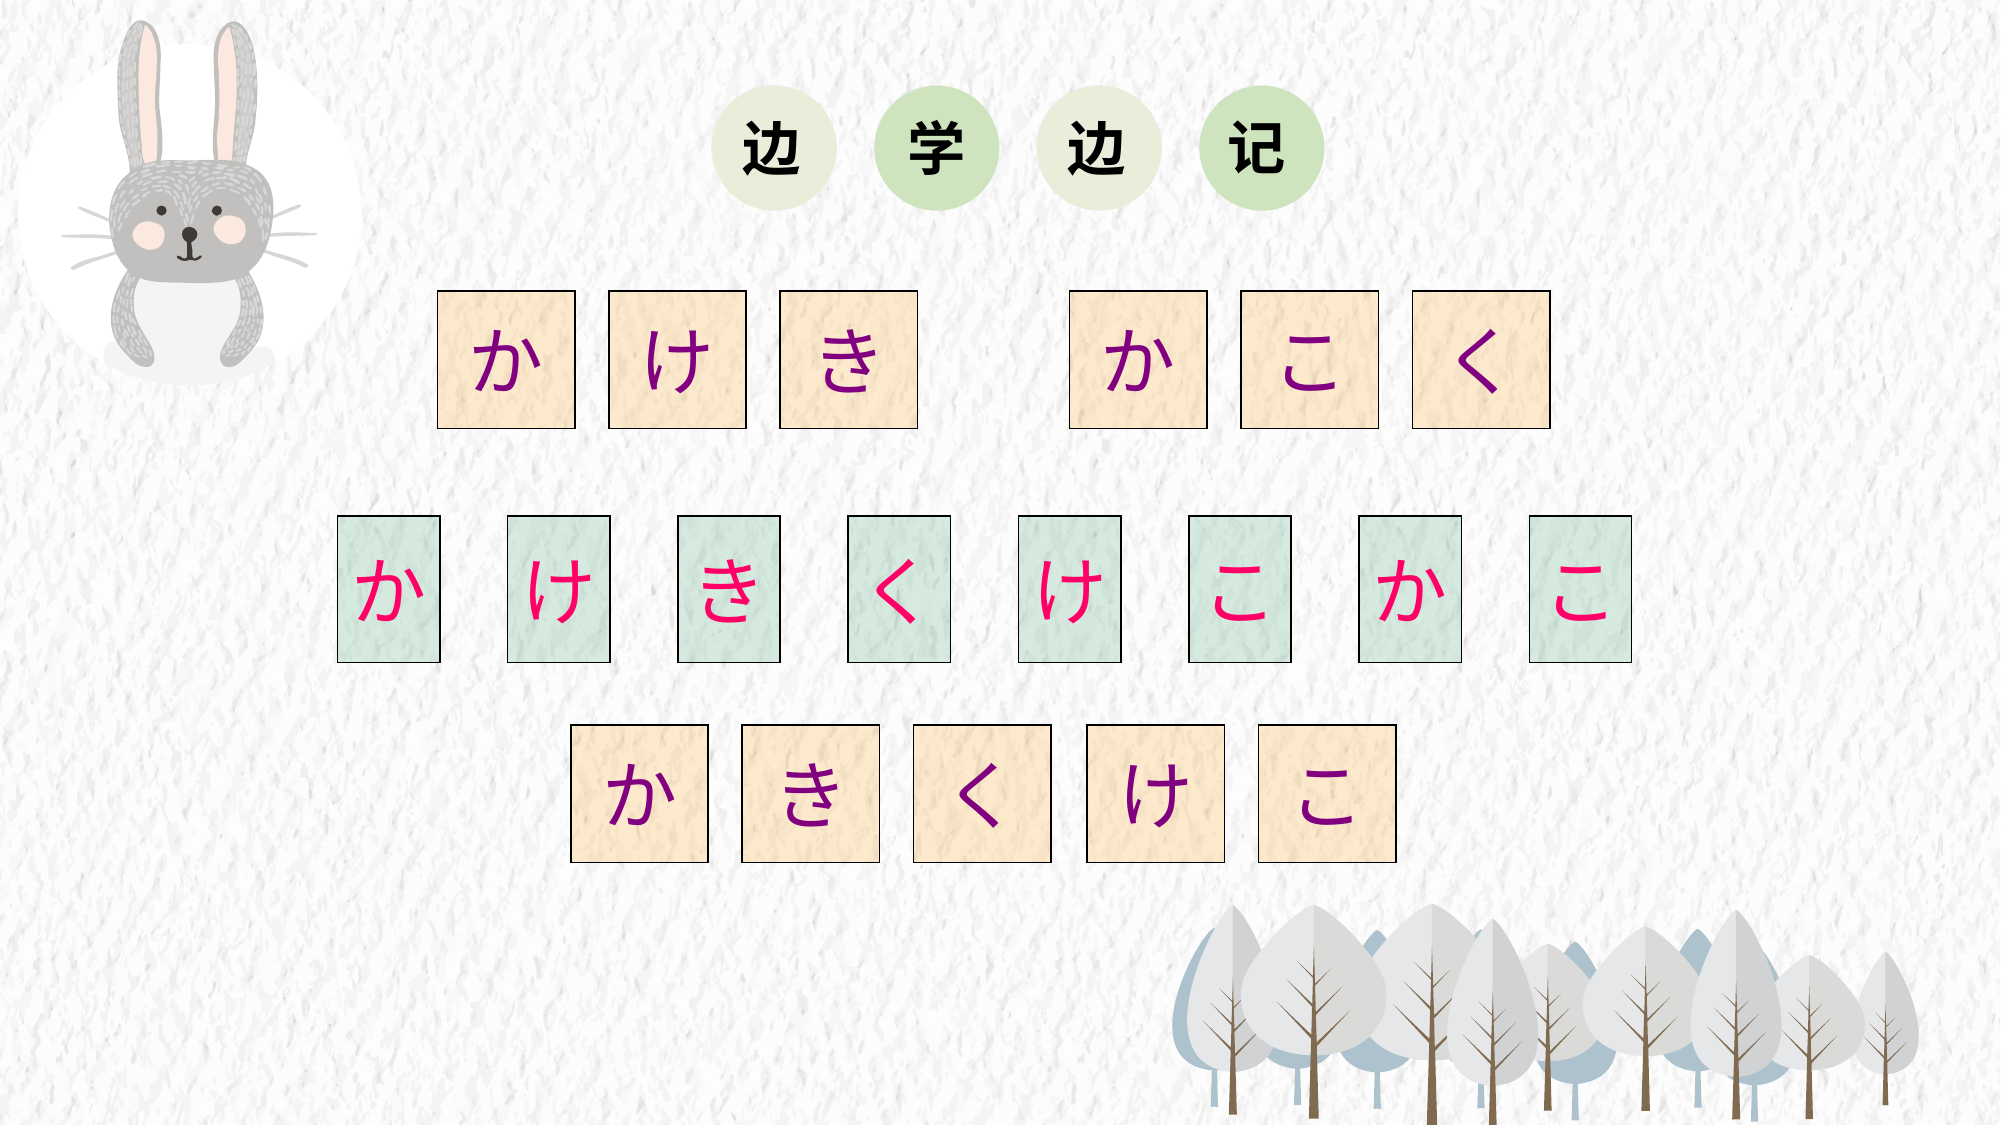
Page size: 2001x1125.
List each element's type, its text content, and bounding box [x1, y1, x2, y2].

text_box く [913, 724, 1051, 863]
text_box か [337, 515, 440, 663]
text_box く [848, 515, 951, 663]
text_box き [677, 515, 781, 663]
text_box け [507, 515, 610, 663]
text_box く [1412, 290, 1550, 429]
text_box け [608, 290, 747, 429]
text_box か [1359, 515, 1462, 663]
text_box か [570, 724, 709, 863]
text_box こ [1529, 515, 1632, 663]
text_box か [437, 290, 575, 429]
text_box き [742, 724, 880, 863]
picture [0, 0, 2001, 1125]
text_box け [1018, 515, 1121, 663]
text_box か [1069, 290, 1207, 429]
text_box き [780, 290, 918, 429]
text_box け [1086, 724, 1225, 863]
text_box こ [1241, 290, 1379, 429]
text_box こ [1188, 515, 1292, 663]
text_box こ [1258, 724, 1396, 863]
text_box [711, 85, 1325, 211]
